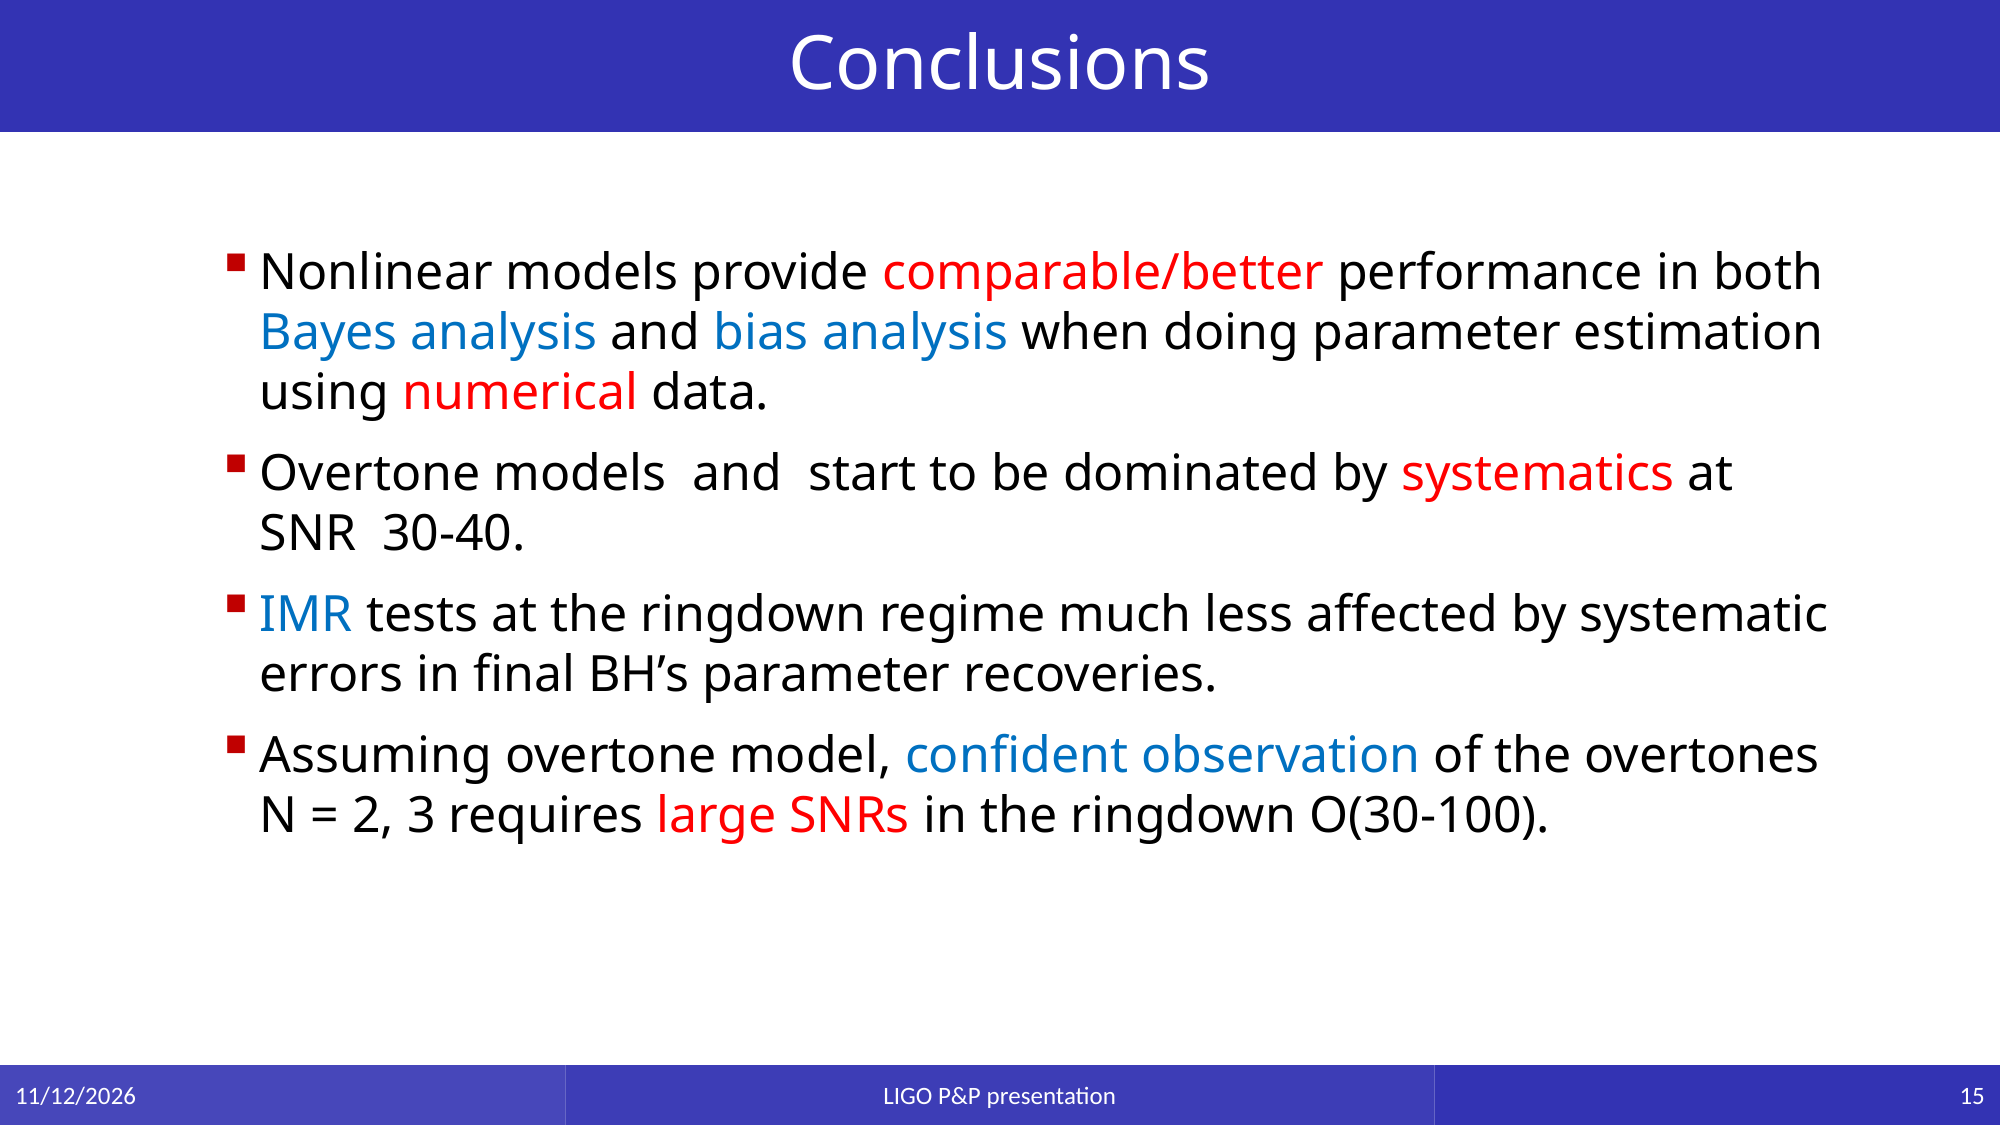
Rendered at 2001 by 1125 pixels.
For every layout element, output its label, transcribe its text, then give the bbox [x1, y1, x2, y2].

title Conclusions [0, 0, 2000, 132]
slide_number 15 [1434, 1065, 2000, 1125]
footer LIGO P&P presentation [565, 1065, 1434, 1125]
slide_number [0, 1065, 565, 1125]
